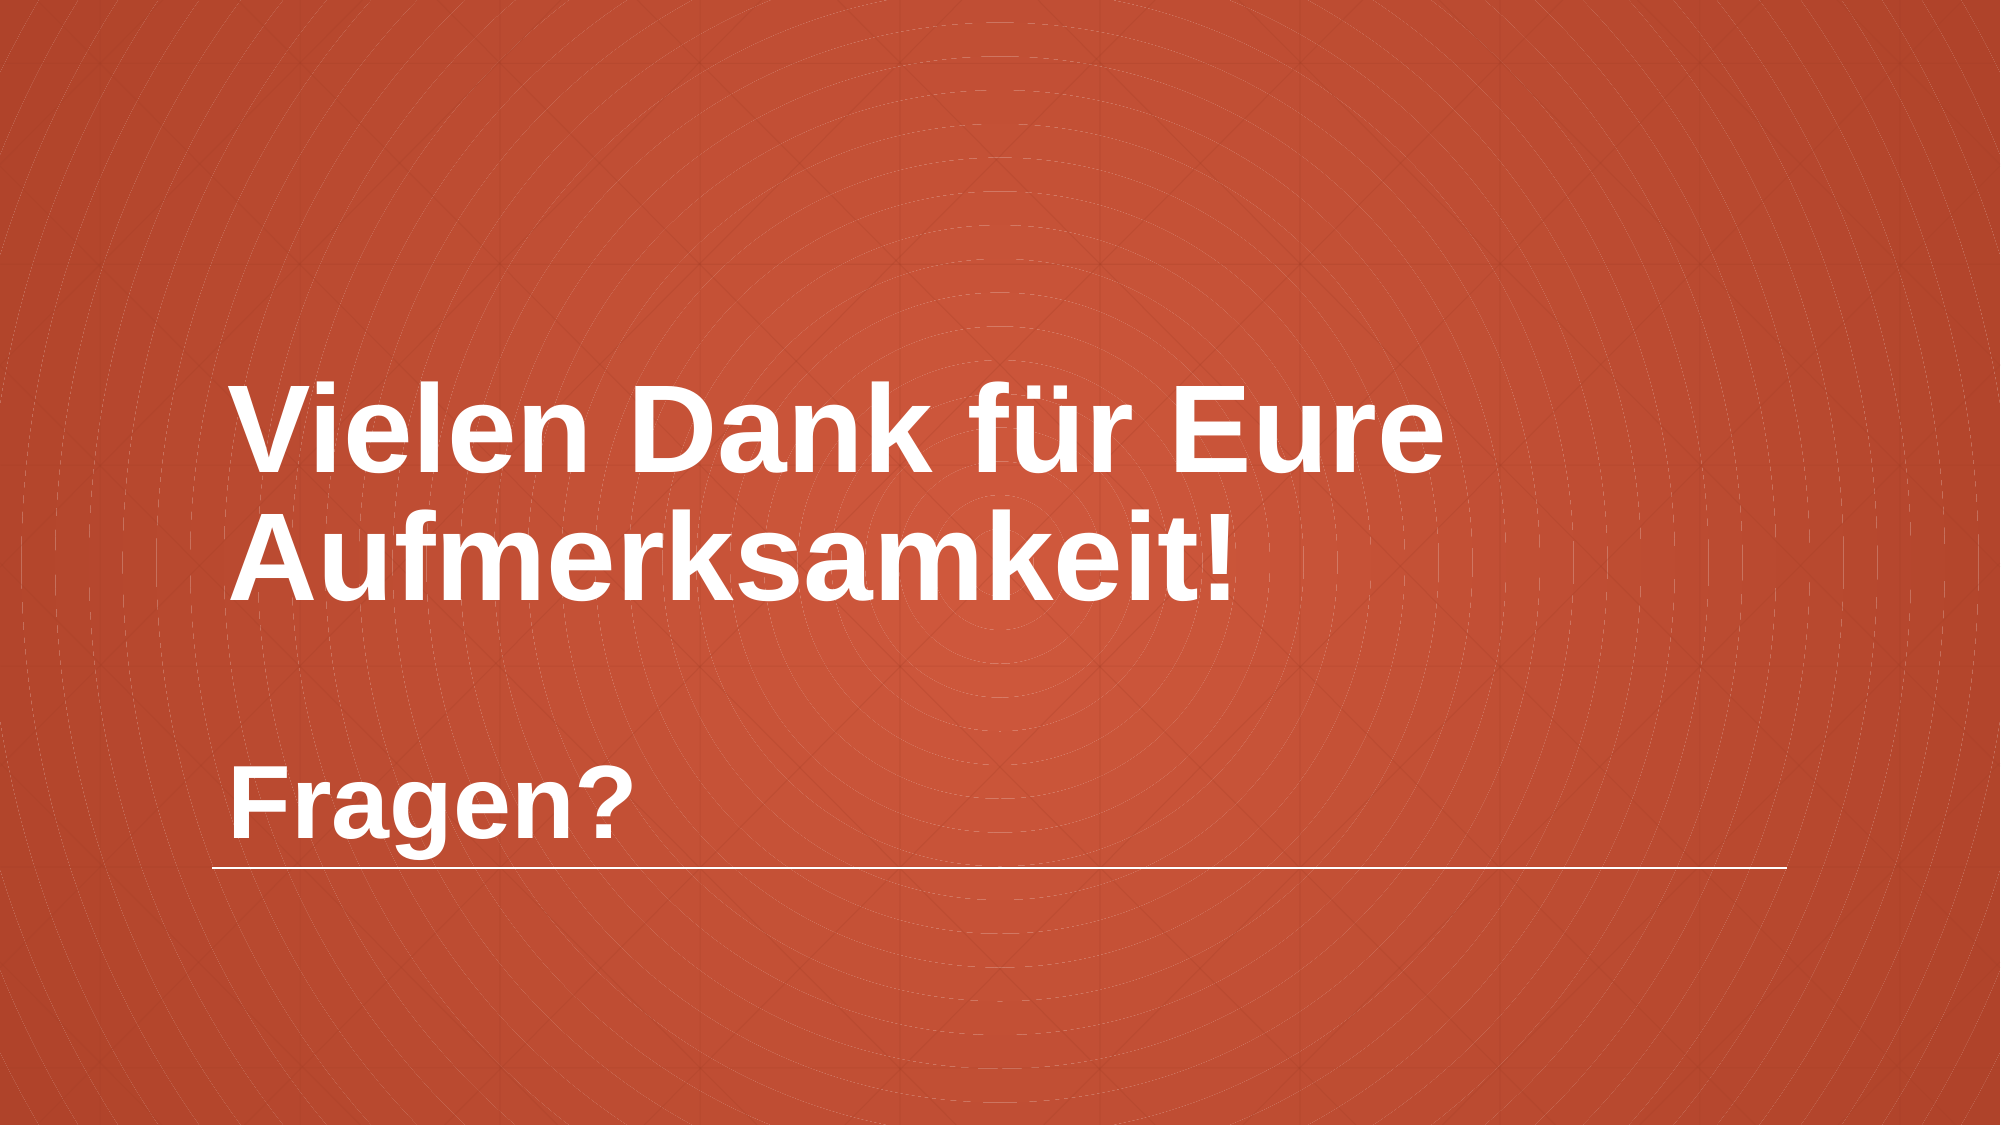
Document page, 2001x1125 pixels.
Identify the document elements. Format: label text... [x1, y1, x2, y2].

title Vielen Dank für Eure Aufmerksamkeit! Fragen? [212, 246, 1788, 867]
